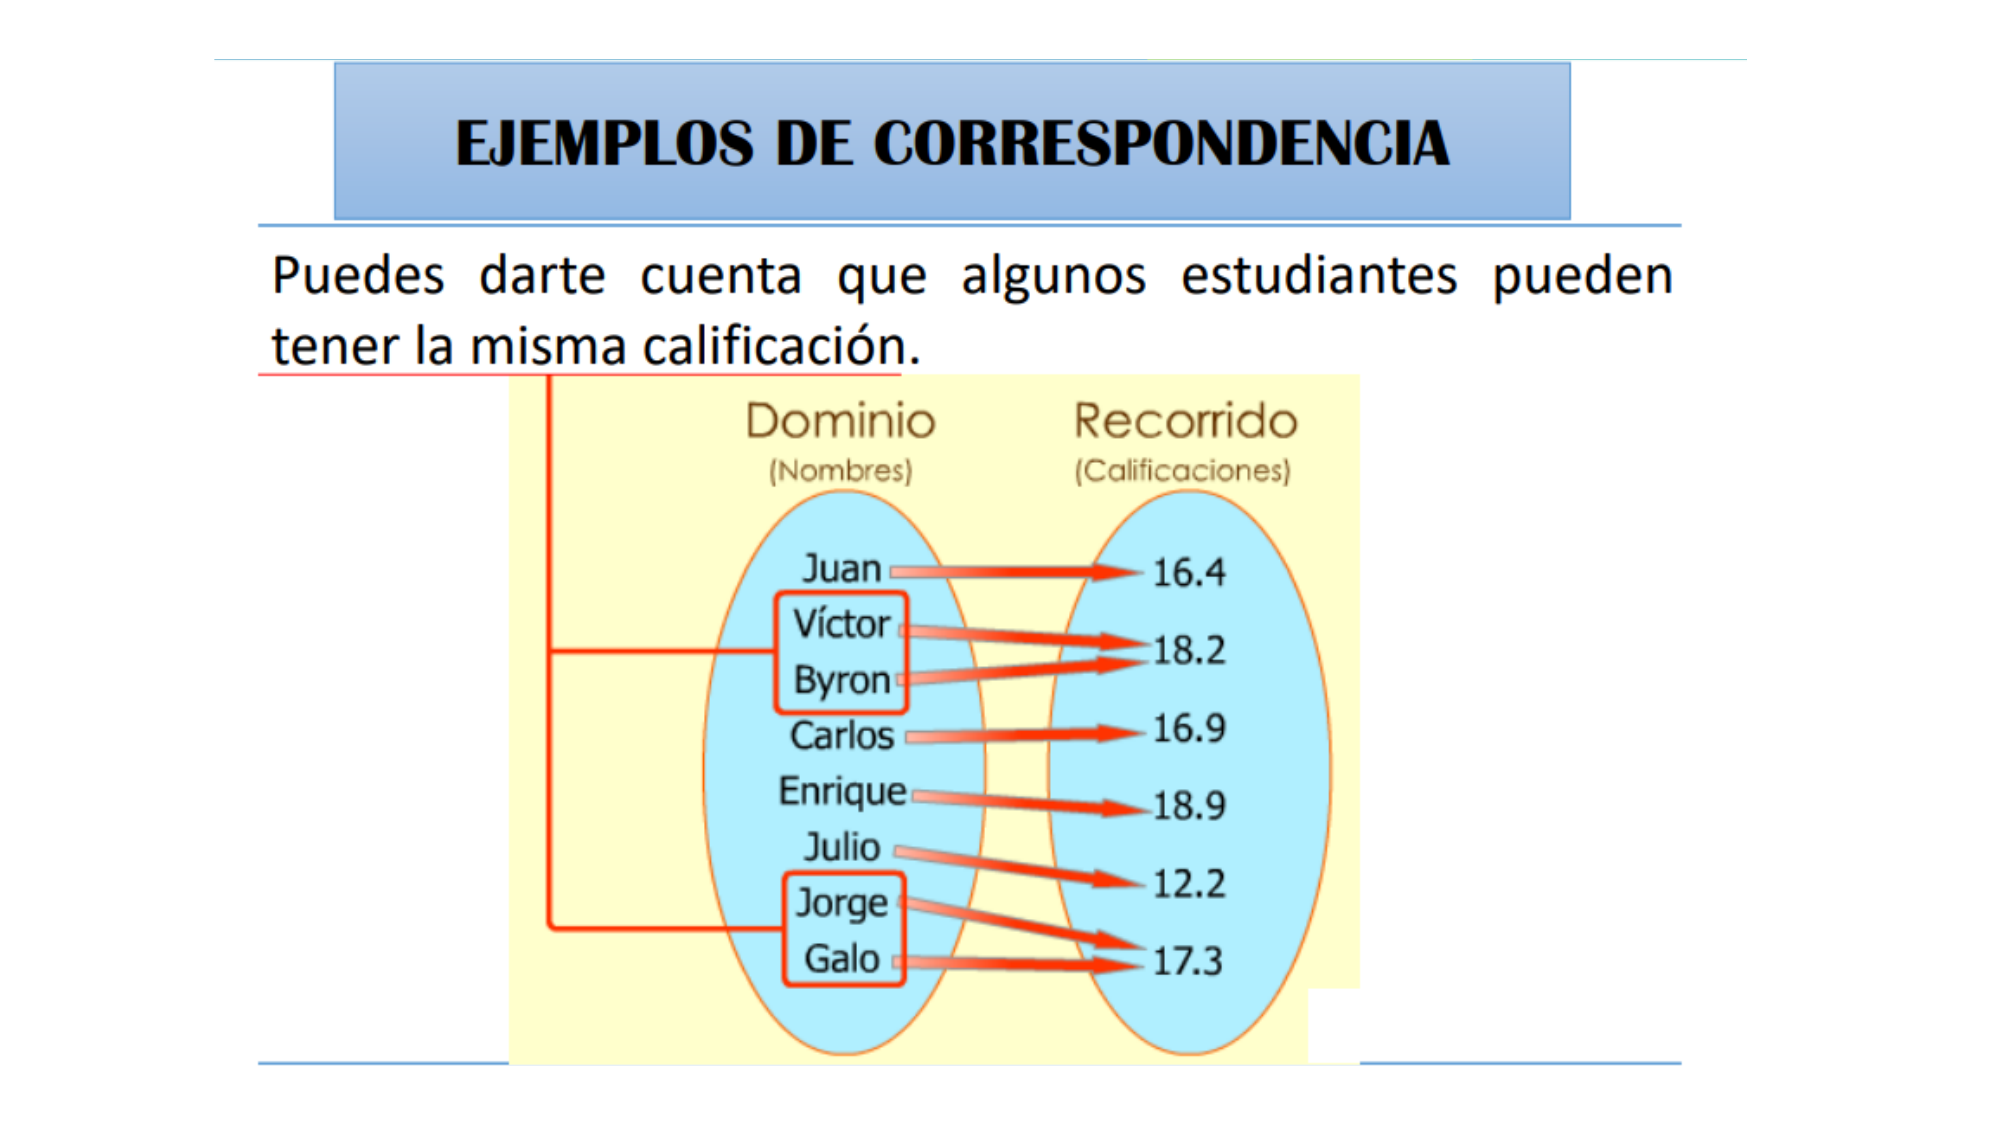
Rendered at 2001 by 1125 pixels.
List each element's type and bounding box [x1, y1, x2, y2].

picture [214, 59, 1747, 1066]
